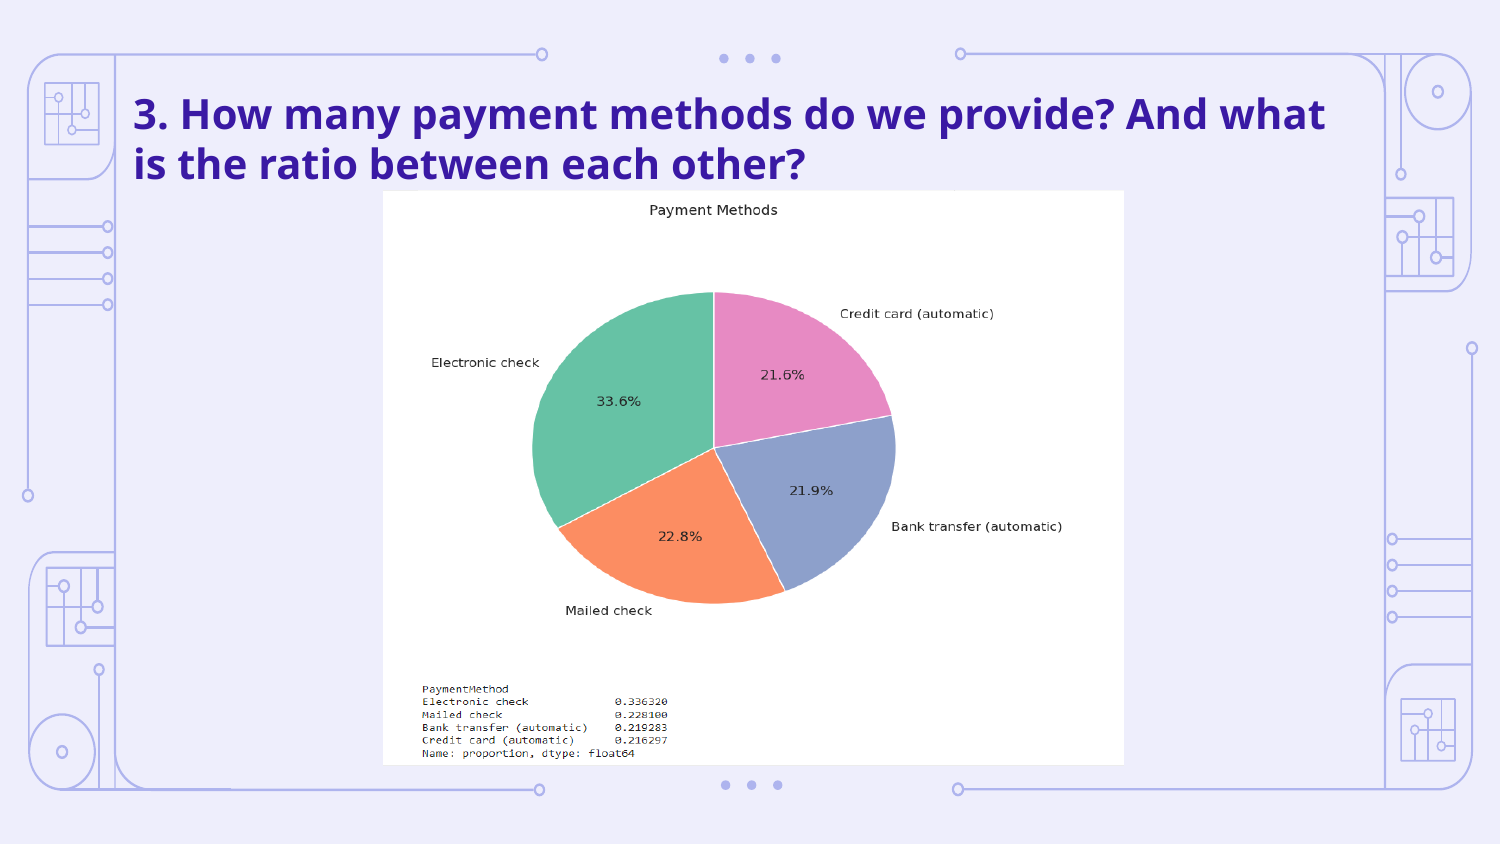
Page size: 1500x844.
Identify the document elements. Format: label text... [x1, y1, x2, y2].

picture [383, 190, 1124, 766]
title 3. How many payment methods do we provide? And what is the ratio between each other? [118, 72, 1382, 167]
